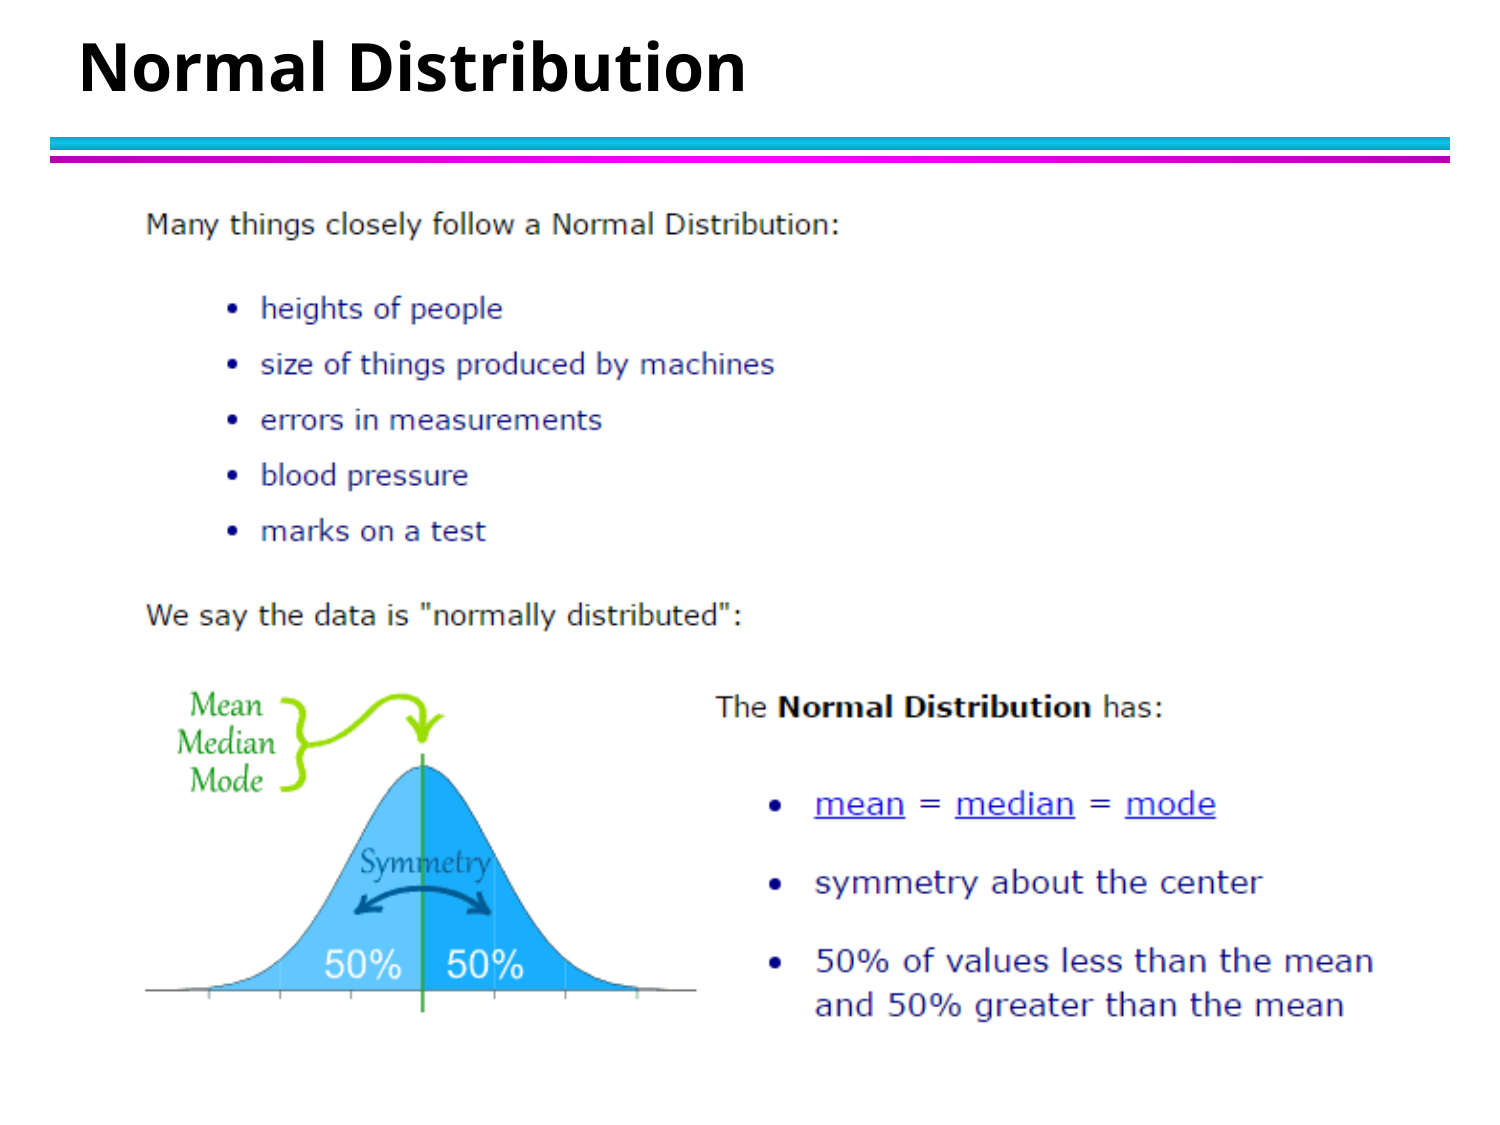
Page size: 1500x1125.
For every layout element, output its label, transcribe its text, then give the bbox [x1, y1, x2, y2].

title Normal Distribution [62, 24, 1421, 113]
picture [93, 187, 1390, 1055]
